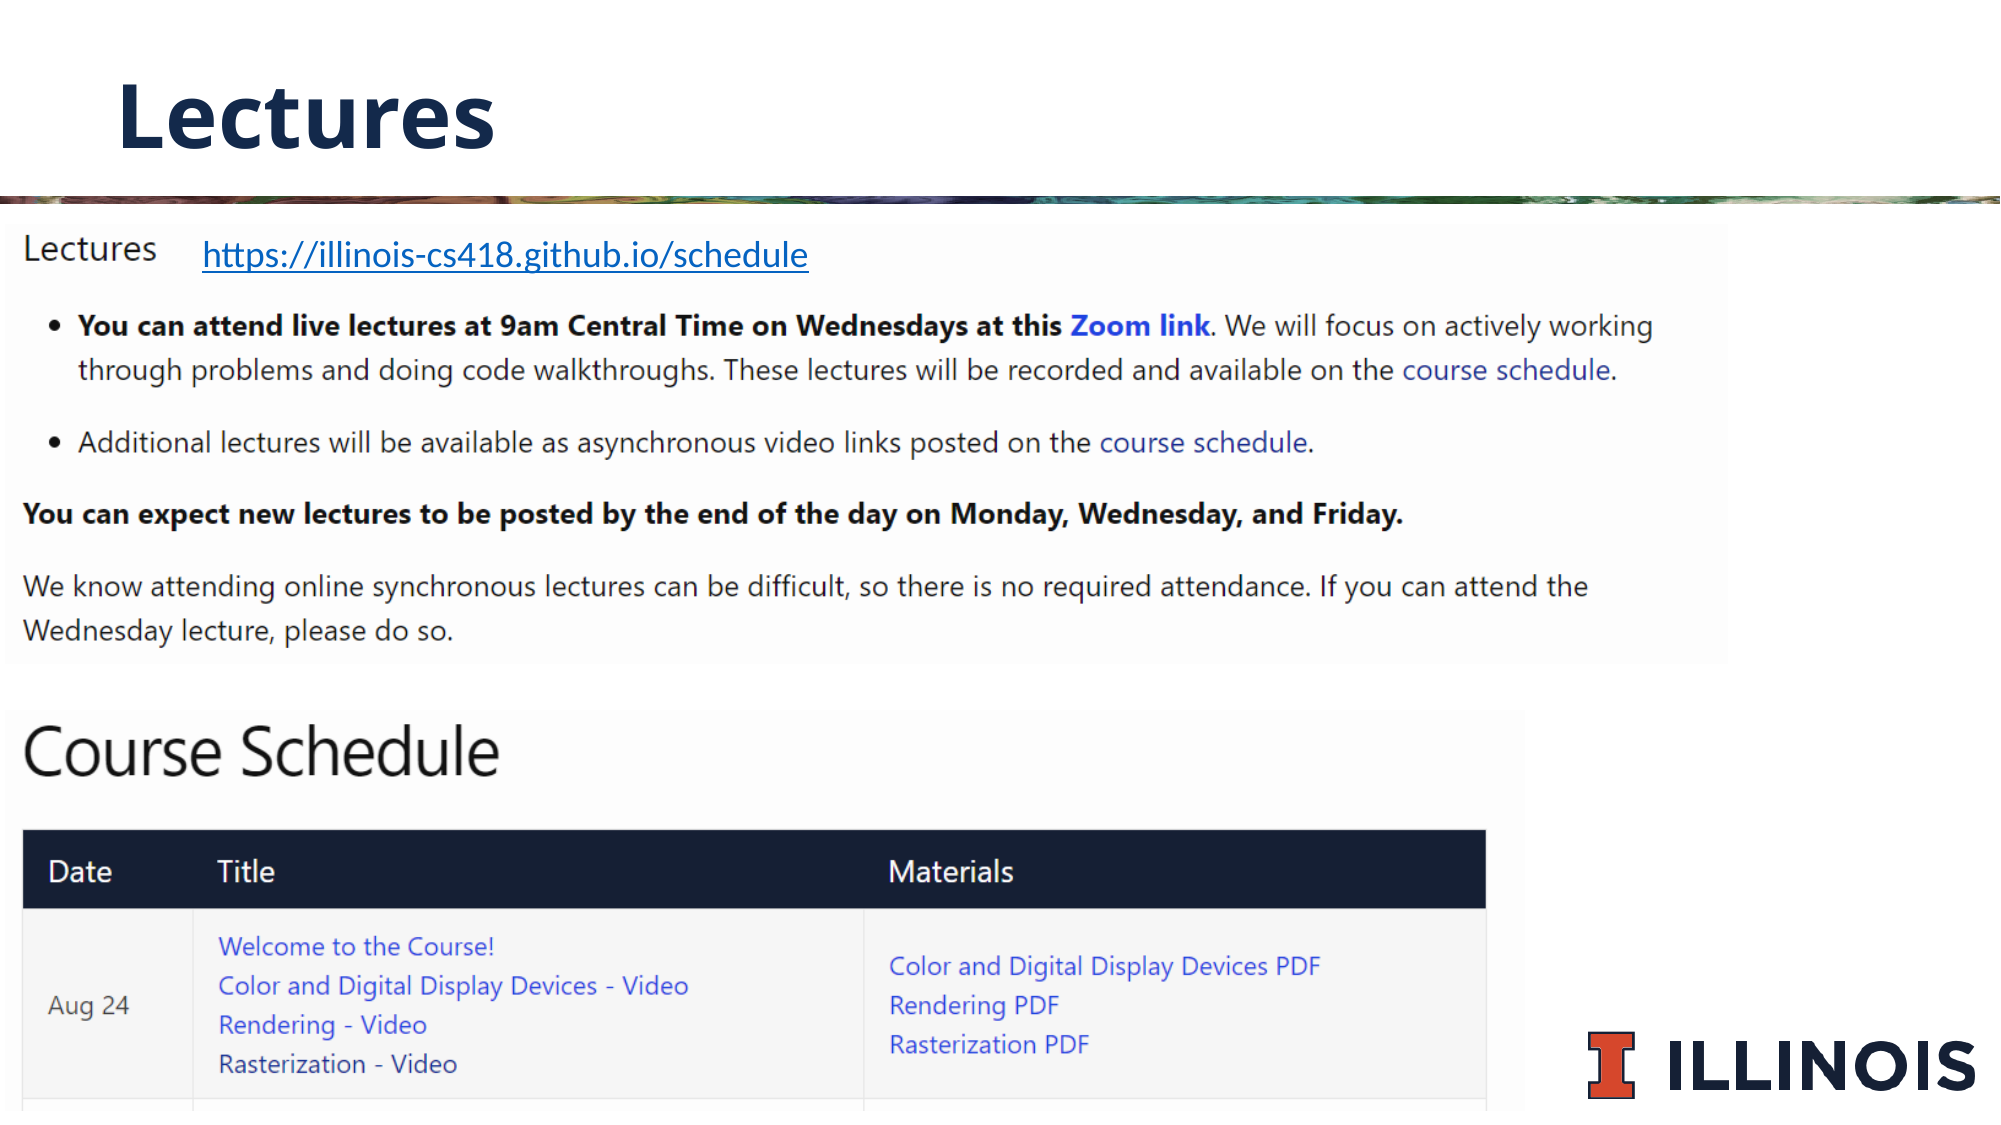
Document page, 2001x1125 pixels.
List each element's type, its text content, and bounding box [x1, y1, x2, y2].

title Lectures [100, 63, 1896, 175]
picture [5, 710, 1525, 1111]
picture [1588, 1031, 1975, 1099]
picture [0, 196, 2000, 204]
picture [5, 224, 1728, 664]
